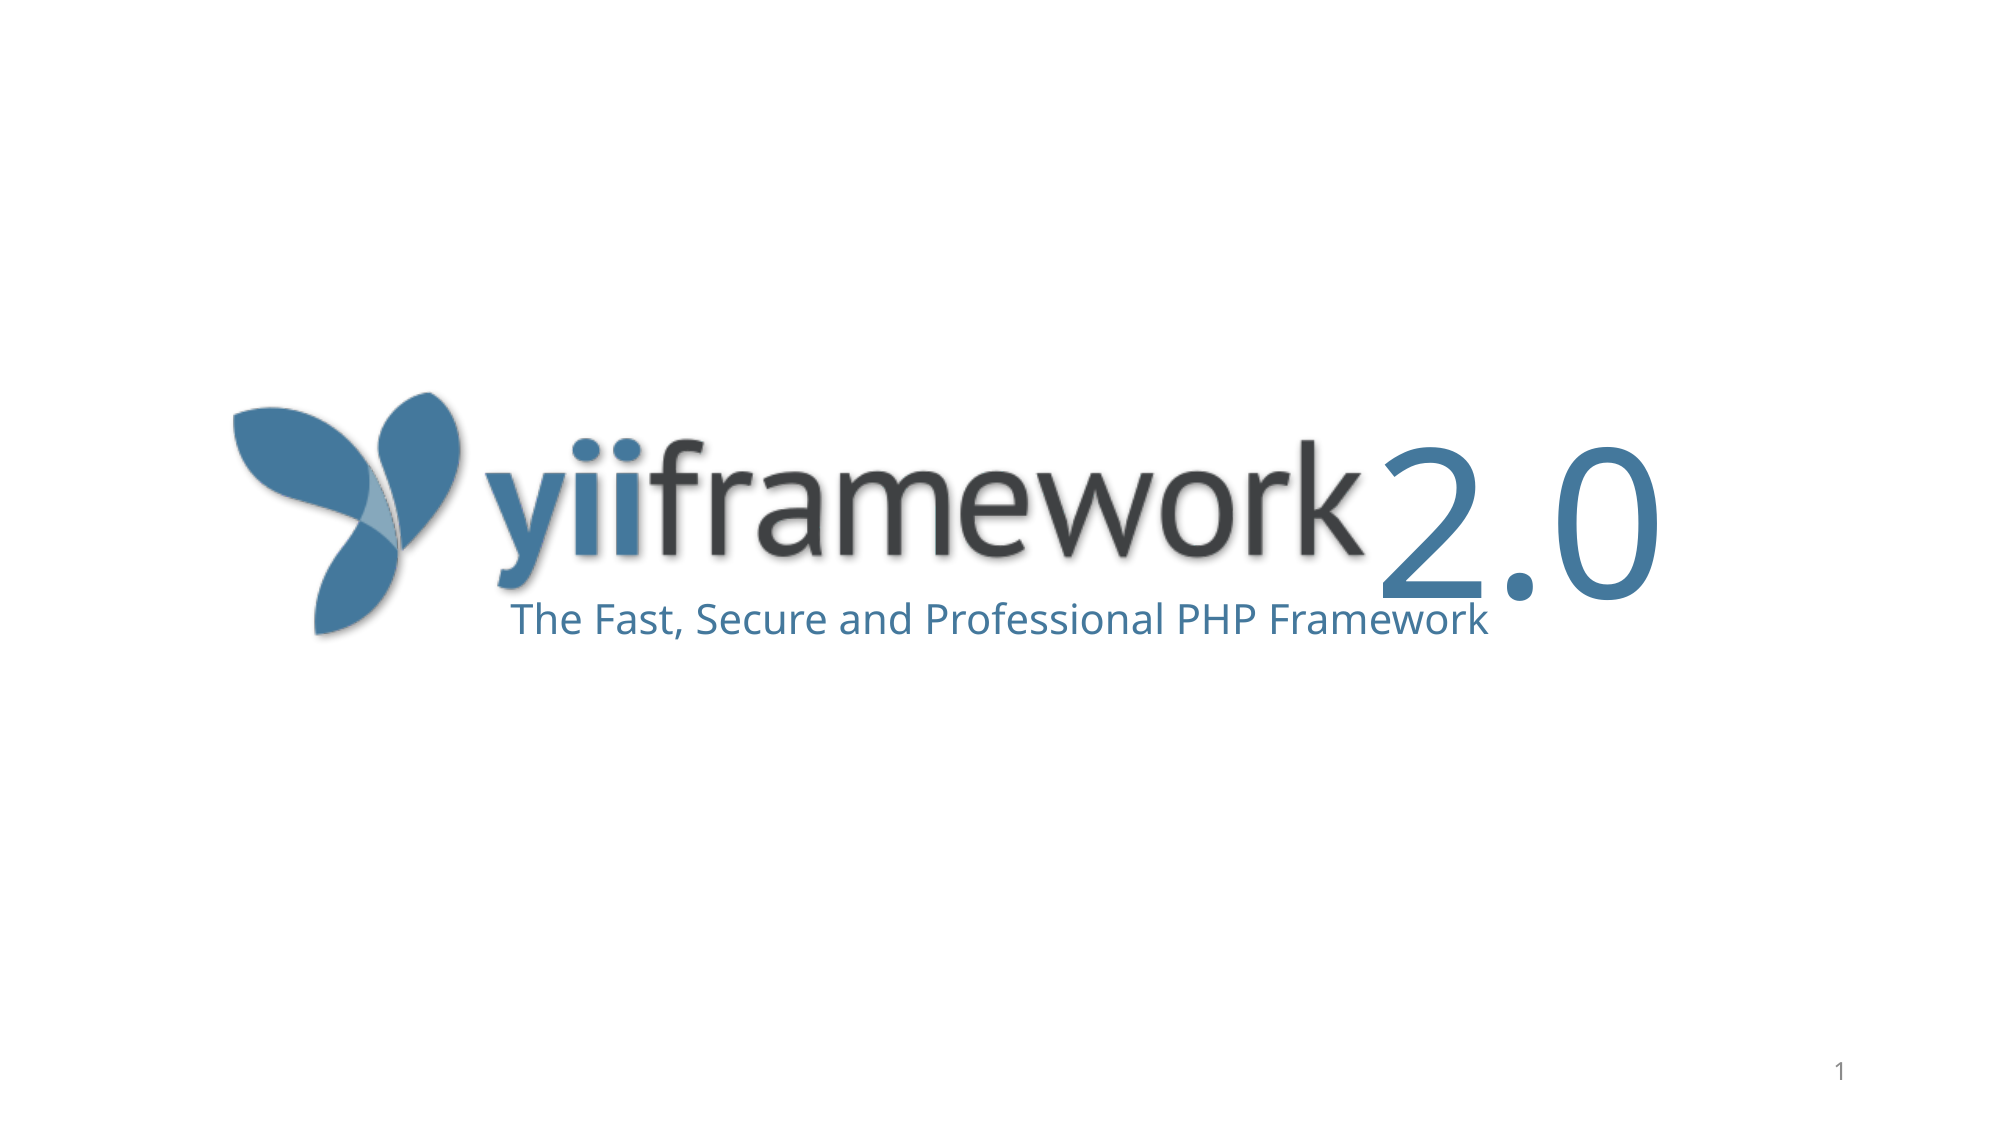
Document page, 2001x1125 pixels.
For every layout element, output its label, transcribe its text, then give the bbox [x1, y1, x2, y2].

slide_number 1 [1412, 1042, 1863, 1103]
picture [232, 390, 1366, 637]
text_box 2.0 [1358, 382, 1683, 590]
subtitle The Fast, Secure and Professional PHP Framework [249, 590, 1750, 863]
